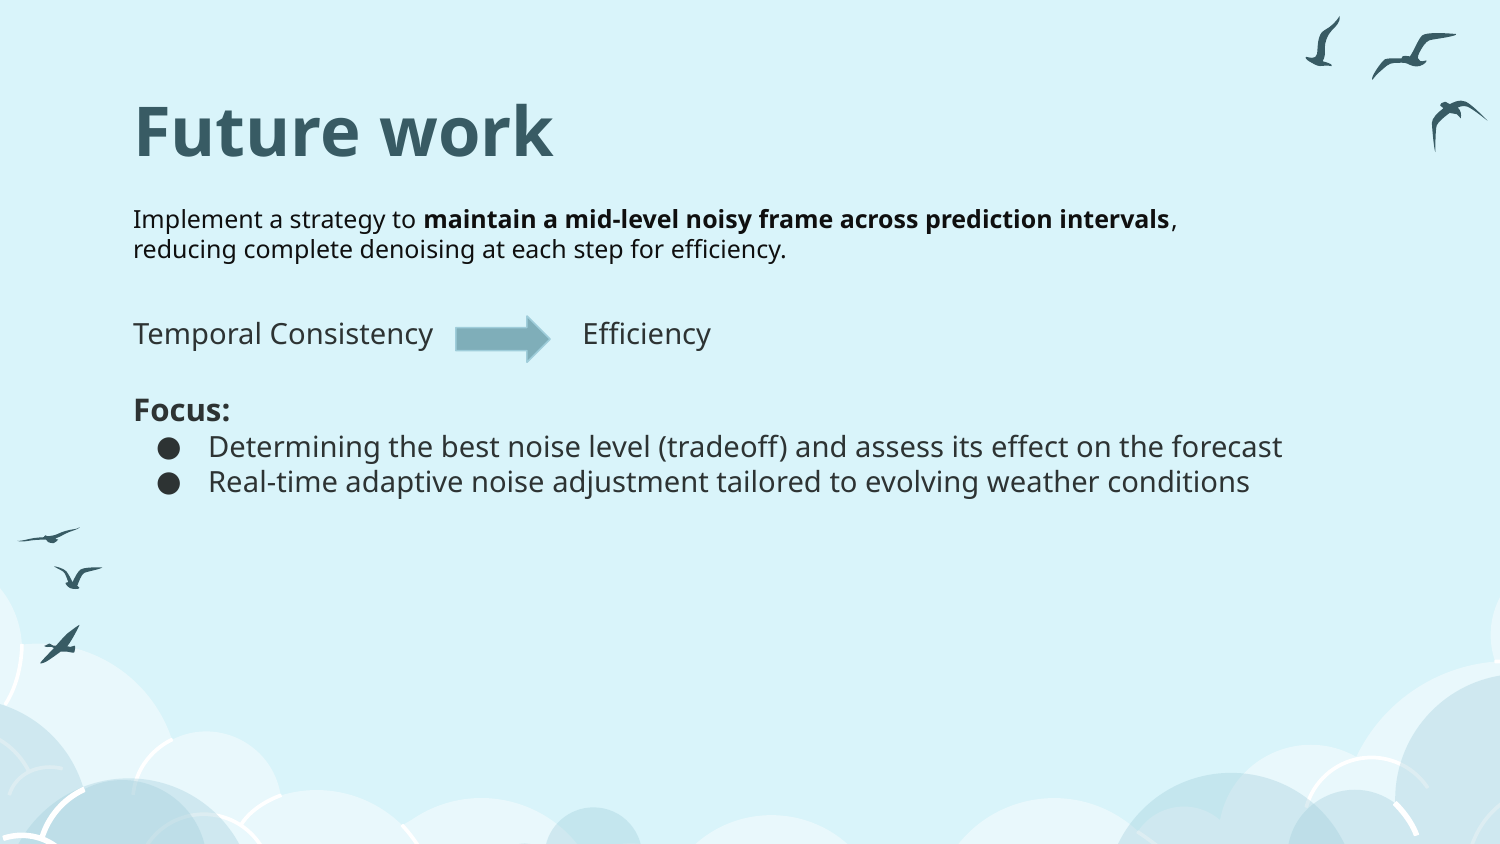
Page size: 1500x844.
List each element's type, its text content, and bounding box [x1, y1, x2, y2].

text_box Focus: Determining the best noise level (tradeoff) and assess its effect on the forecast Real-time adaptive noise adjustment tailored to evolving weather conditions [118, 375, 1302, 570]
text_box Efficiency [567, 300, 906, 375]
text_box Temporal Consistency [118, 300, 456, 375]
text_box [455, 316, 551, 363]
text_box Implement a strategy to maintain a mid-level noisy frame across prediction intervals, reducing complete denoising at each step for efficiency. [118, 188, 1200, 279]
title Future work [118, 72, 1382, 167]
